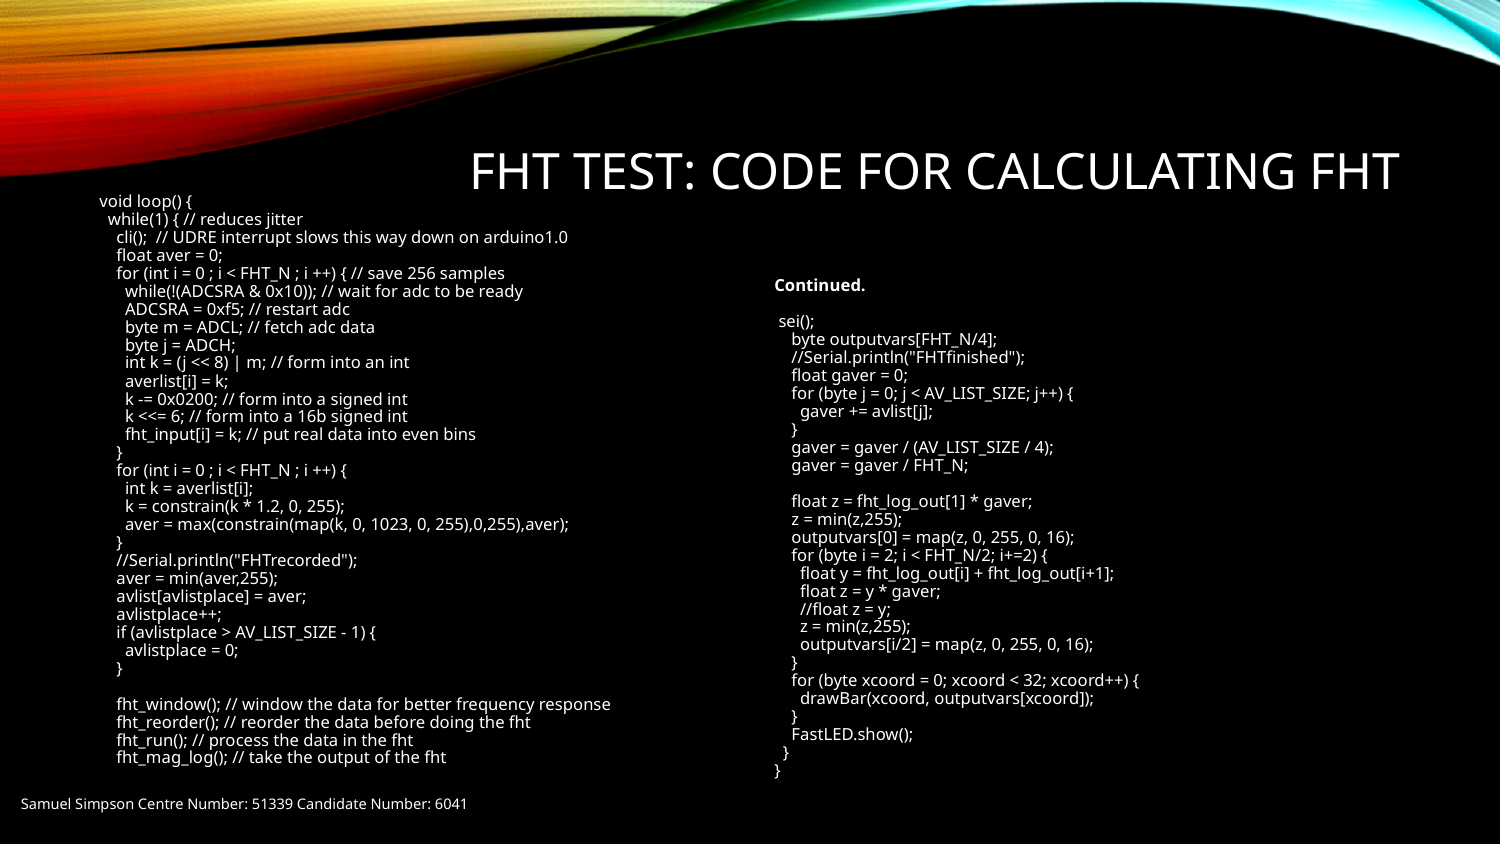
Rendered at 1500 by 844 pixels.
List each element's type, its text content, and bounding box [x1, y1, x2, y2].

title FHT Test: Code for calculating FHT [356, 94, 1416, 254]
footer Samuel Simpson Centre Number: 51339 Candidate Number: 6041 [5, 781, 963, 827]
list Continued. sei(); byte outputvars[FHT_N/4]; //Serial.println("FHTfinished"); float gaver = 0; for (byte j = 0; j < AV_LIST_SIZE; j++) { gaver += avlist[j]; } gaver = gaver / (AV_LIST_SIZE / 4); gaver = gaver / FHT_N; float z = fht_log_out[1] * gaver; z = min(z,255); outputvars[0] = map(z, 0, 255, 0, 16); for (byte i = 2; i < FHT_N/2; i+=2) { float y = fht_log_out[i] + fht_log_out[i+1]; float z = y * gaver; //float z = y; z = min(z,255); outputvars[i/2] = map(z, 0, 255, 0, 16); } for (byte xcoord = 0; xcoord < 32; xcoord++) { drawBar(xcoord, outputvars[xcoord]); } FastLED.show(); } } [759, 270, 1416, 766]
list void loop() { while(1) { // reduces jitter cli(); // UDRE interrupt slows this way down on arduino1.0 float aver = 0; for (int i = 0 ; i < FHT_N ; i ++) { // save 256 samples while(!(ADCSRA & 0x10)); // wait for adc to be ready ADCSRA = 0xf5; // restart adc byte m = ADCL; // fetch adc data byte j = ADCH; int k = (j << 8) | m; // form into an int averlist[i] = k; k -= 0x0200; // form into a signed int k <<= 6; // form into a 16b signed int fht_input[i] = k; // put real data into even bins } for (int i = 0 ; i < FHT_N ; i ++) { int k = averlist[i]; k = constrain(k * 1.2, 0, 255); aver = max(constrain(map(k, 0, 1023, 0, 255),0,255),aver); } //Serial.println("FHTrecorded"); aver = min(aver,255); avlist[avlistplace] = aver; avlistplace++; if (avlistplace > AV_LIST_SIZE - 1) { avlistplace = 0; } fht_window(); // window the data for better frequency response fht_reorder(); // reorder the data before doing the fht fht_run(); // process the data in the fht fht_mag_log(); // take the output of the fht [84, 185, 741, 766]
picture [0, 0, 1500, 178]
